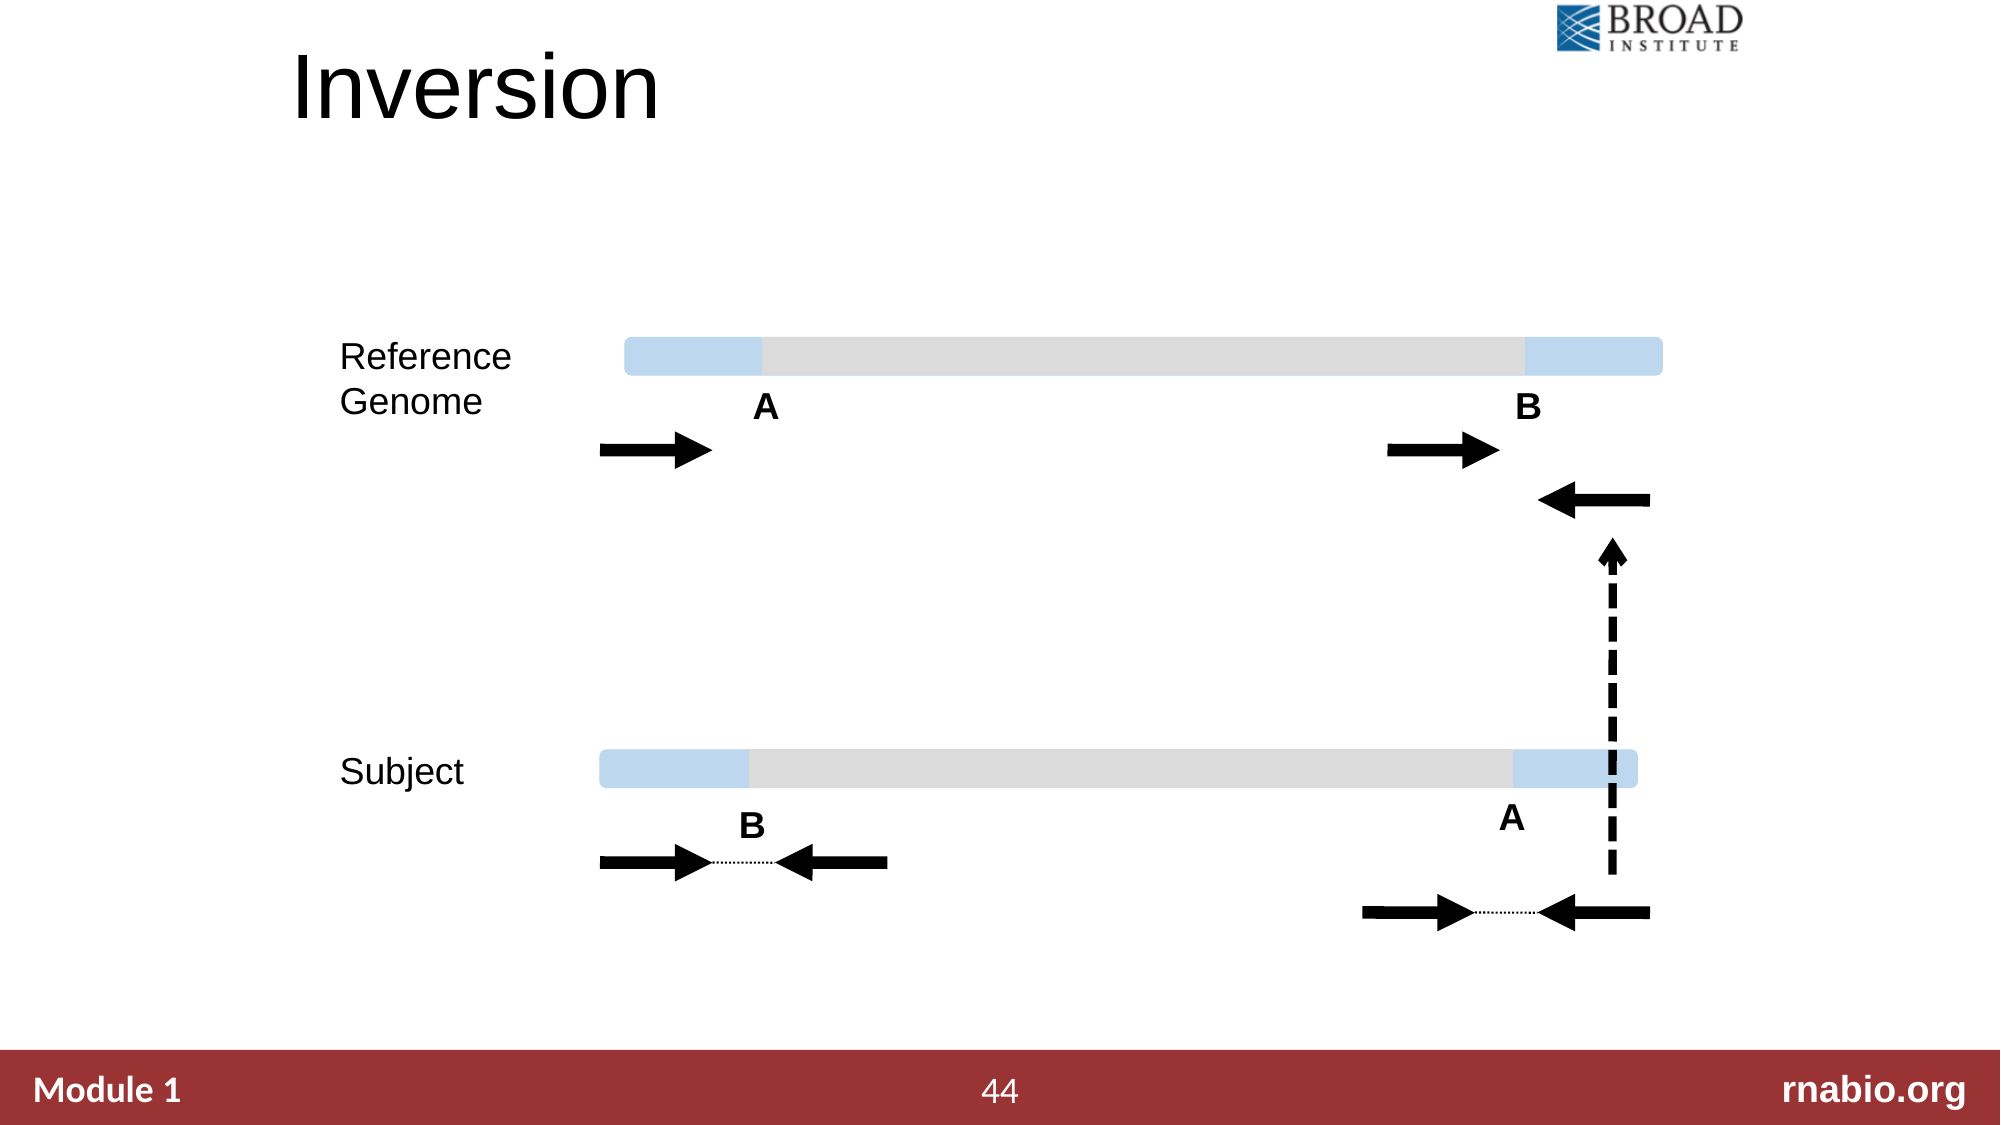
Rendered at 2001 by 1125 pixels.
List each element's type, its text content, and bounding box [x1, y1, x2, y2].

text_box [599, 749, 1638, 855]
title Inversion [275, 0, 1725, 183]
picture [1555, 0, 1747, 57]
text_box Reference Genome [324, 324, 538, 430]
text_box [624, 337, 1663, 436]
text_box Subject [324, 739, 538, 799]
